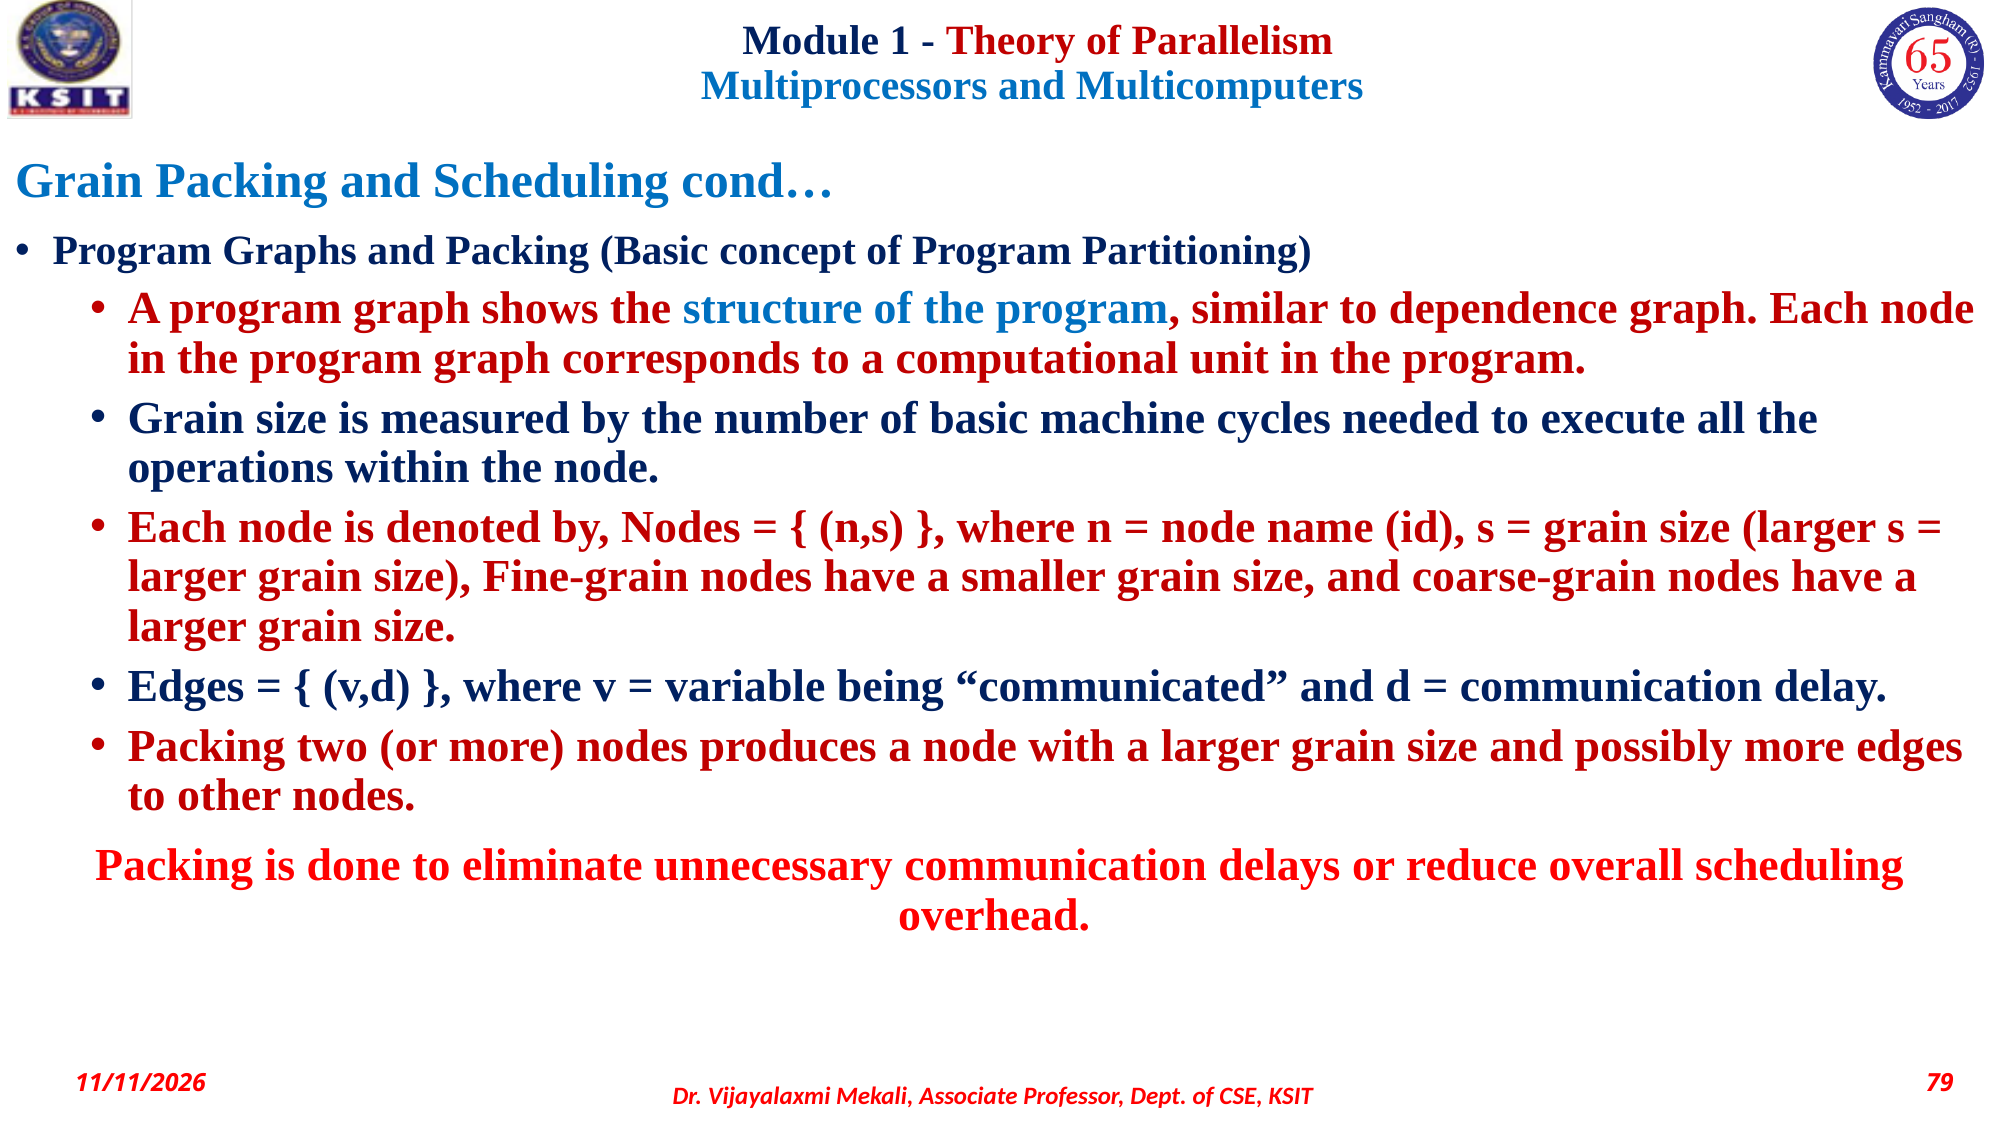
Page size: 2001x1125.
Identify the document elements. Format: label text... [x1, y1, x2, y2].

list Grain Packing and Scheduling cond… Program Graphs and Packing (Basic concept of Program Partitioning) A program graph shows the structure of the program, similar to dependence graph. Each node in the program graph corresponds to a computational unit in the program. Grain size is measured by the number of basic machine cycles needed to execute all the operations within the node. Each node is denoted by, Nodes = { (n,s) }, where n = node name (id), s = grain size (larger s = larger grain size), Fine-grain nodes have a smaller grain size, and coarse-grain nodes have a larger grain size. Edges = { (v,d) }, where v = variable being “communicated” and d = communication delay. Packing two (or more) nodes produces a node with a larger grain size and possibly more edges to other nodes. Packing is done to eliminate unnecessary communication delays or reduce overall scheduling overhead. [0, 146, 2000, 1076]
footer Dr. Vijayalaxmi Mekali, Associate Professor, Dept. of CSE, KSIT [494, 1076, 1493, 1125]
picture [1871, 5, 1986, 121]
picture [7, 0, 135, 121]
title Module 1 - Theory of Parallelism Multiprocessors and Multicomputers [420, 6, 1666, 68]
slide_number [60, 1076, 494, 1114]
slide_number 79 [1910, 1076, 2000, 1114]
